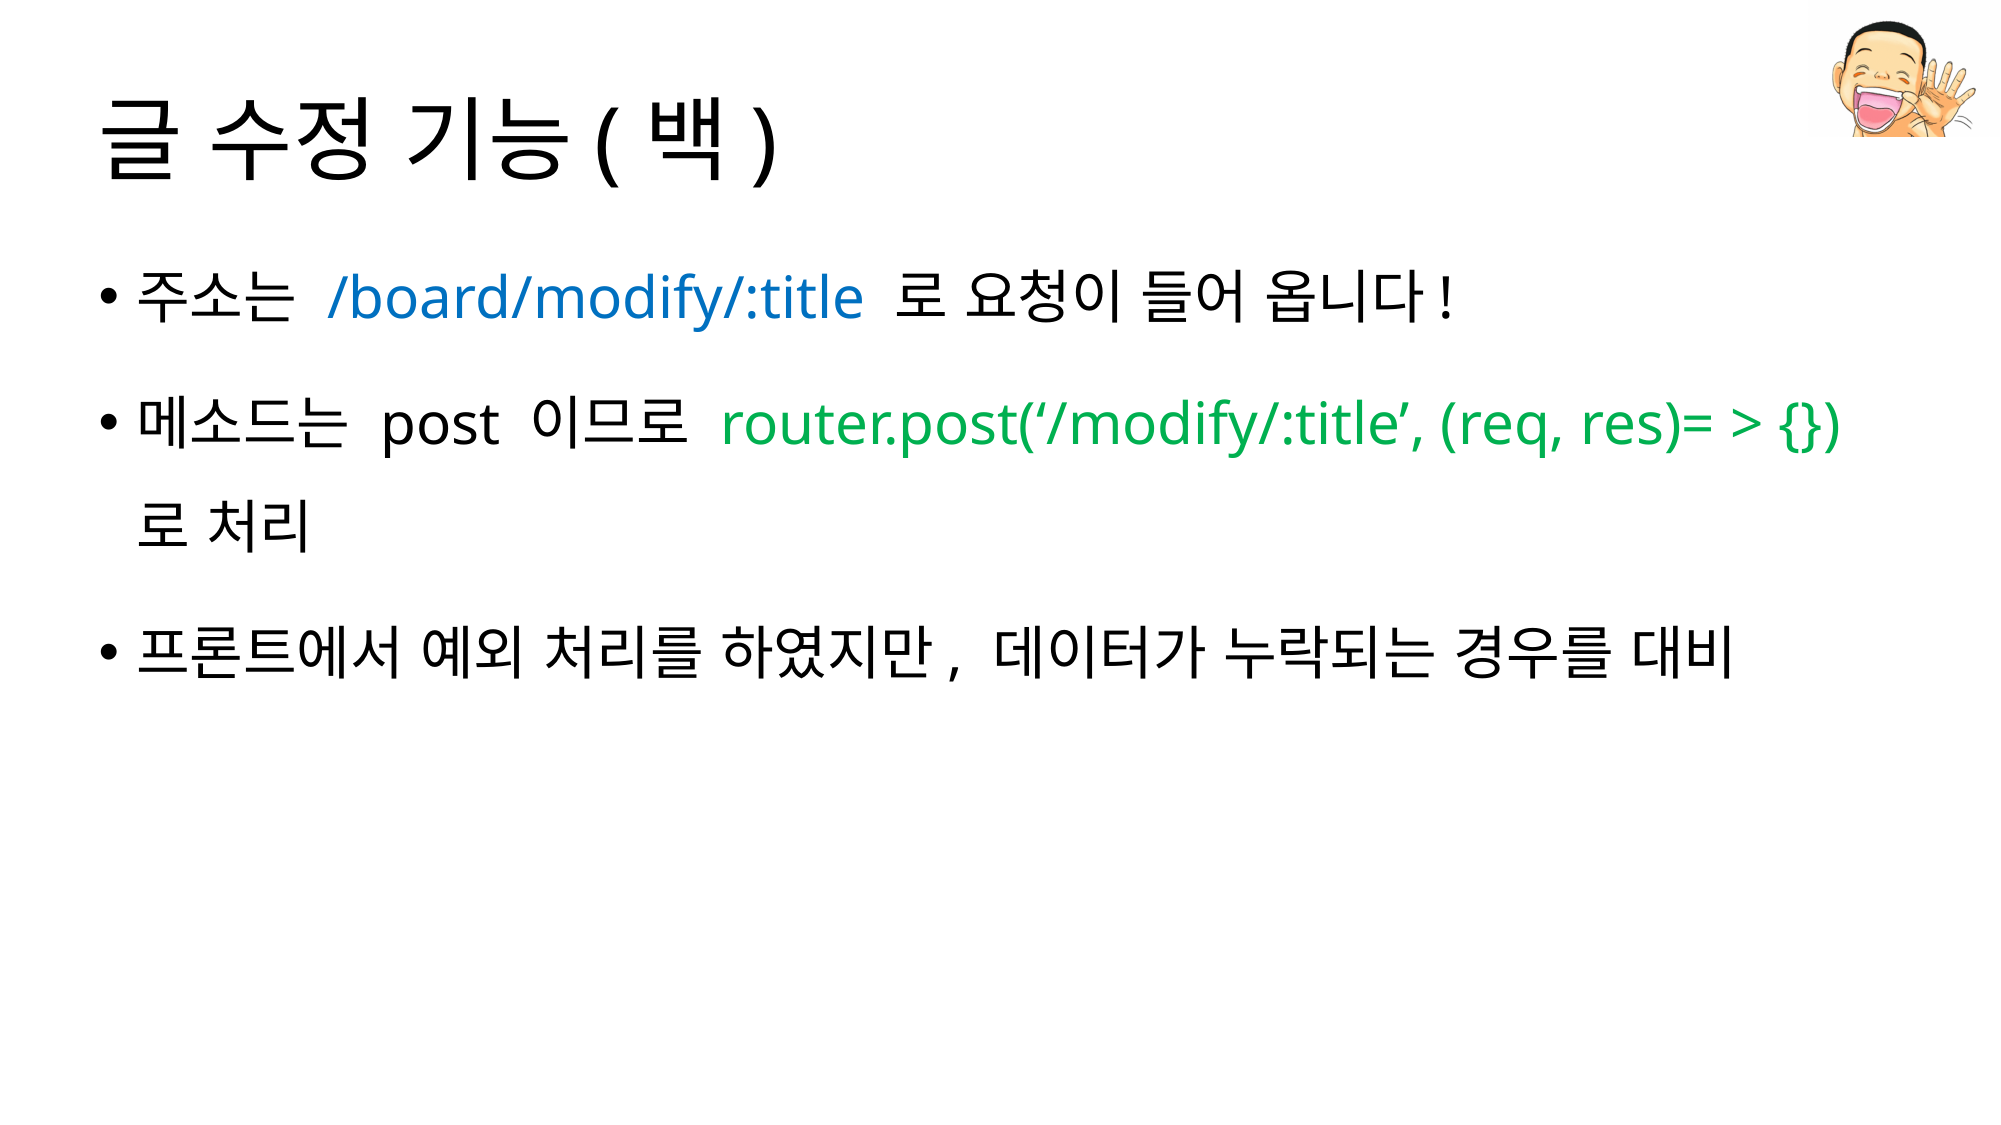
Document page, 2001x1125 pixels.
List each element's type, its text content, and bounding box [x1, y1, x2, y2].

title 글 수정 기능(백) [83, 0, 1931, 218]
list 주소는 /board/modify/:title 로 요청이 들어 옵니다! 메소드는 post 이므로 router.post(‘/modify/:title’, (req, res)= > {}) 로 처리 프론트에서 예외 처리를 하였지만, 데이터가 누락되는 경우를 대비 [83, 218, 1931, 1089]
picture [1931, 0, 2000, 137]
